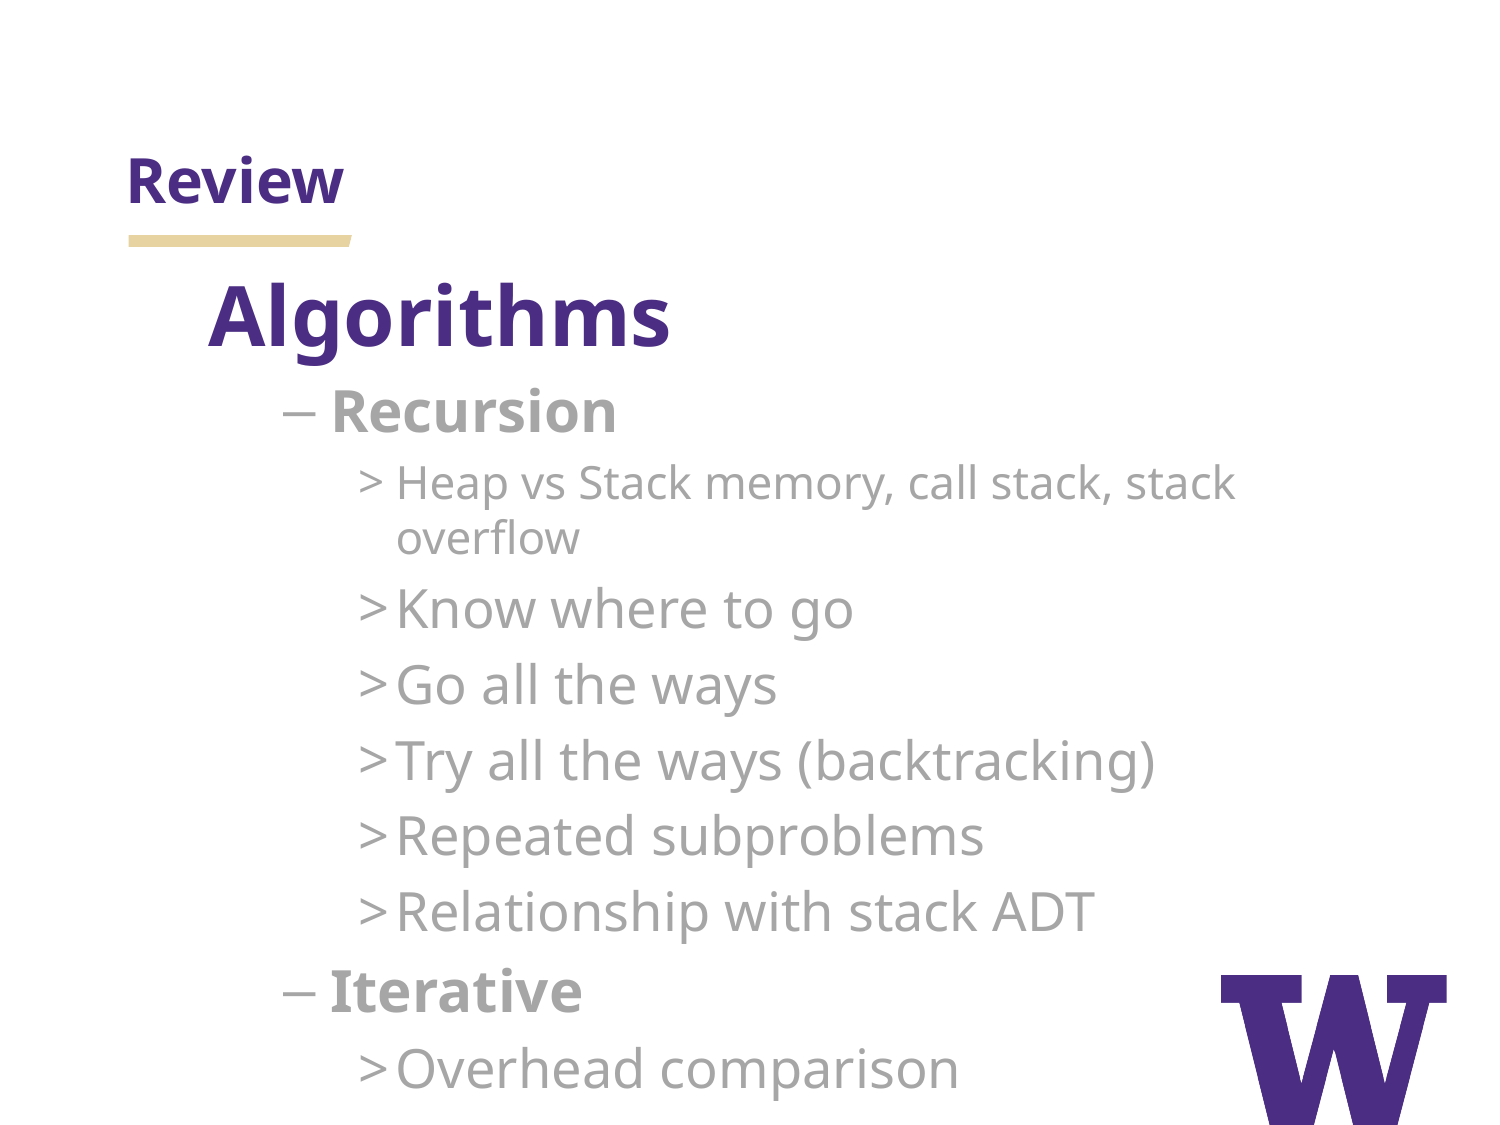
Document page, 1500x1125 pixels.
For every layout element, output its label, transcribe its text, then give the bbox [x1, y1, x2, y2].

picture [128, 235, 352, 247]
picture [1221, 975, 1447, 1125]
title Review [110, 60, 1453, 224]
list Algorithms Recursion Heap vs Stack memory, call stack, stack overflow Know where to go Go all the ways Try all the ways (backtracking) Repeated subproblems Relationship with stack ADT Iterative Overhead comparison [193, 255, 1370, 1035]
